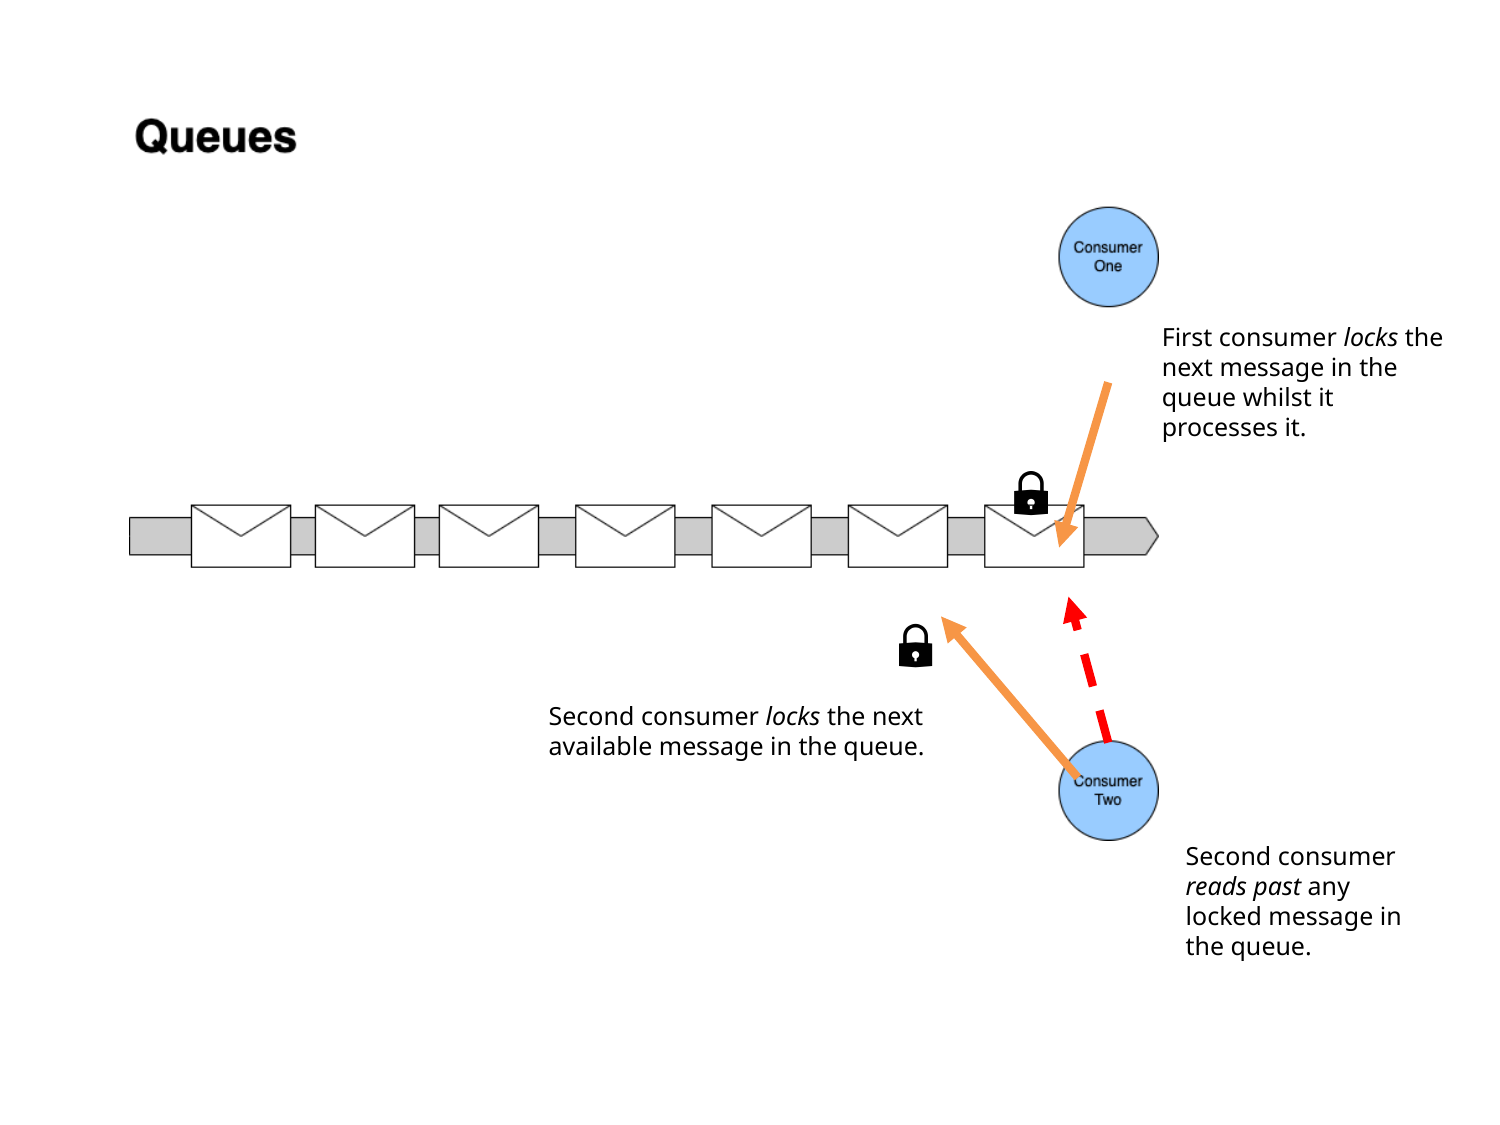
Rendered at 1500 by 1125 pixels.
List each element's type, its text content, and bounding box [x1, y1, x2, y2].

picture [129, 110, 1159, 841]
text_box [940, 616, 1079, 778]
text_box Second consumer reads past any locked message in the queue. [1170, 833, 1448, 968]
text_box First consumer locks the next message in the queue whilst it processes it. [1164, 314, 1472, 449]
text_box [1068, 596, 1109, 743]
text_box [1058, 382, 1109, 548]
